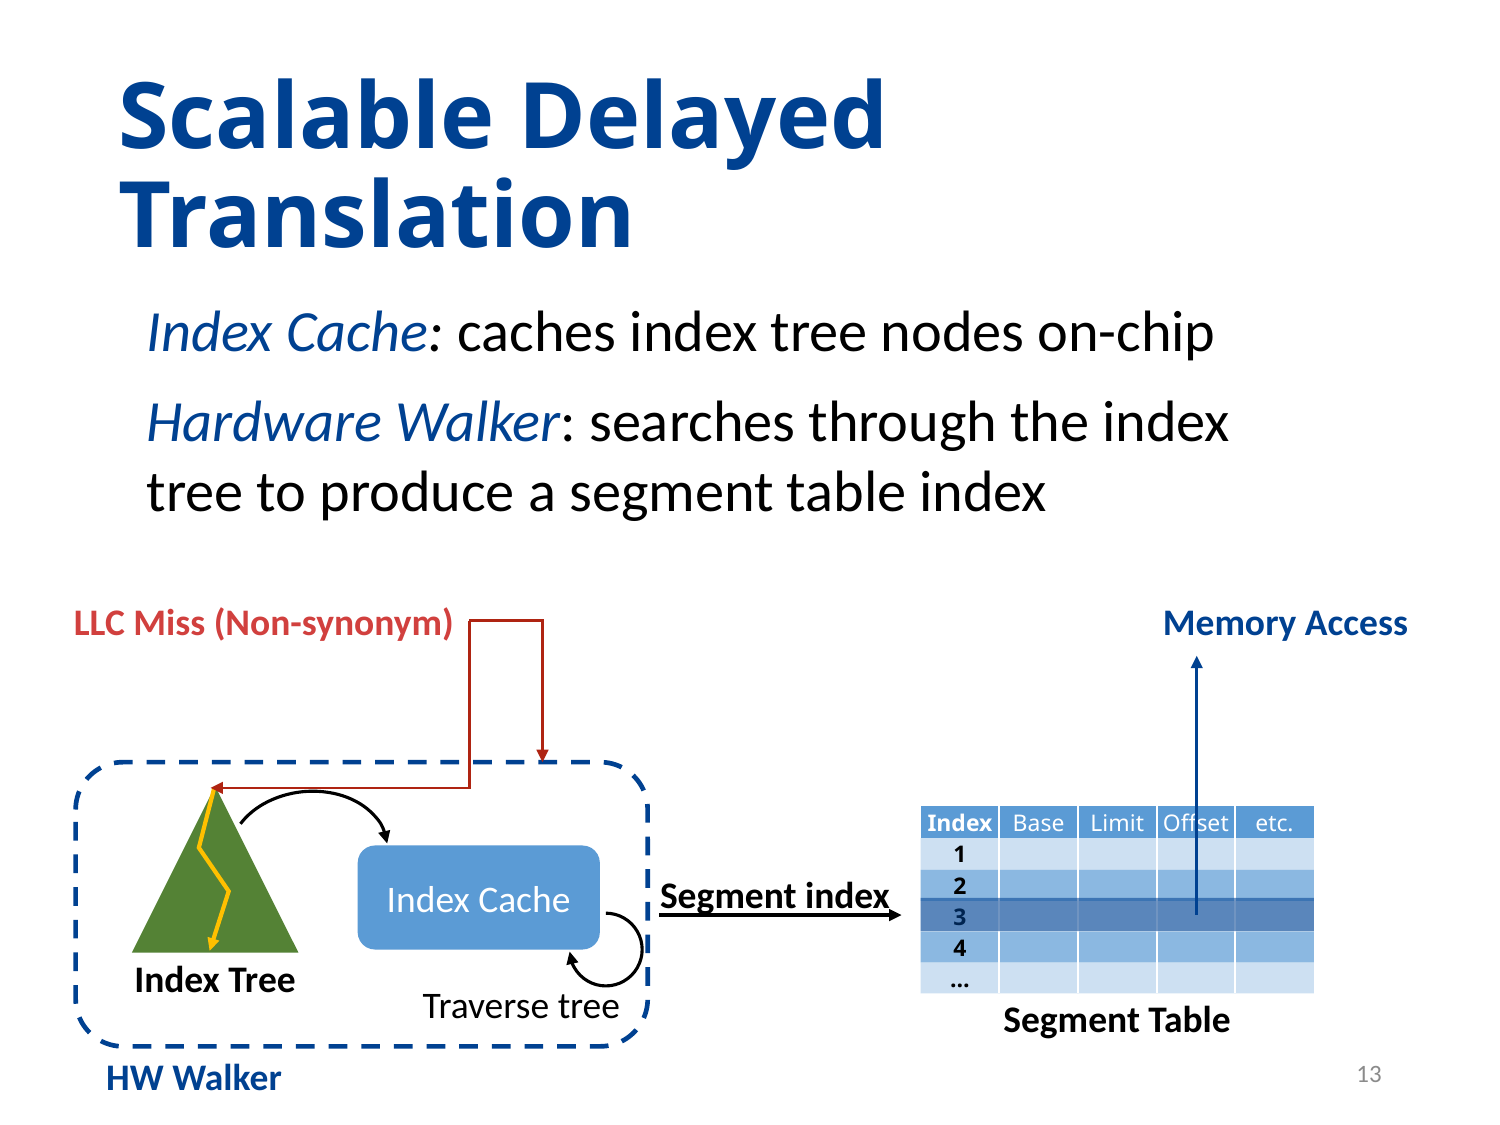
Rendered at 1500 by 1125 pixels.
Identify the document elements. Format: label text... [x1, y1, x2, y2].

text_box Memory Access [1148, 590, 1424, 651]
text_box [210, 621, 471, 788]
text_box Hardware Walker: searches through the index tree to produce a segment table index [131, 375, 1314, 531]
text_box LLC Miss (Non-synonym) [59, 590, 470, 651]
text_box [648, 863, 906, 925]
slide_number 13 [1059, 1042, 1397, 1103]
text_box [75, 762, 648, 1107]
title Scalable Delayed Translation [103, 59, 1397, 278]
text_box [920, 806, 1314, 1049]
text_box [470, 621, 543, 763]
text_box Index Cache: caches index tree nodes on-chip [131, 285, 1369, 371]
